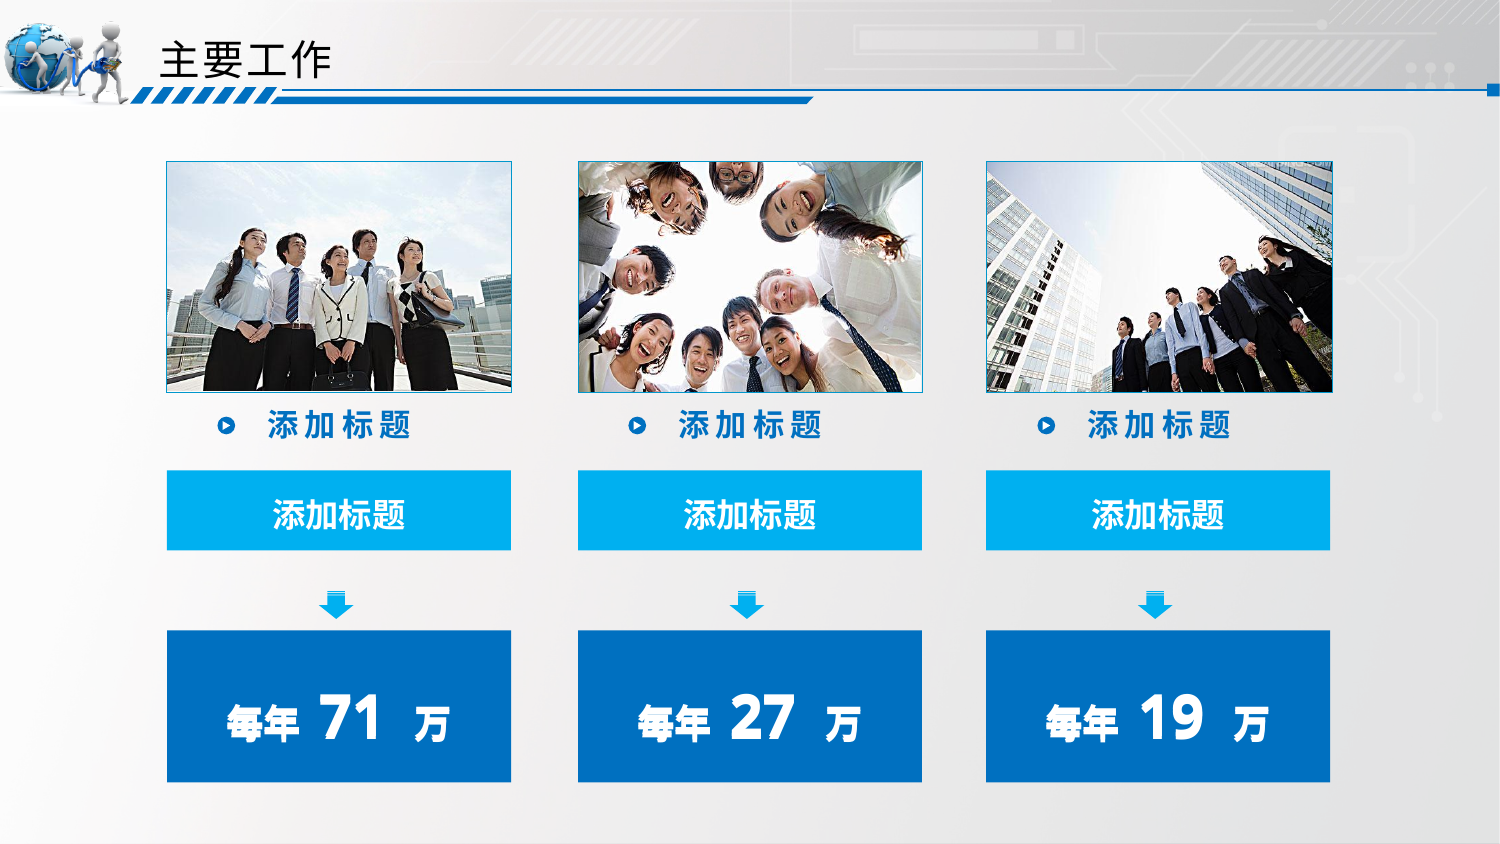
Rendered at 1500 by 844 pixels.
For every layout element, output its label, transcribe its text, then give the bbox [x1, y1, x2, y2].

text_box [1135, 589, 1175, 621]
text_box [577, 630, 923, 783]
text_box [985, 630, 1331, 783]
picture [988, 163, 1331, 391]
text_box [577, 469, 923, 551]
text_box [624, 397, 876, 451]
picture [168, 163, 510, 391]
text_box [166, 630, 512, 783]
picture [580, 163, 921, 391]
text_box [166, 469, 512, 551]
text_box [727, 589, 767, 621]
picture [0, 0, 1500, 126]
text_box 主要工作 [143, 26, 348, 92]
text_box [213, 399, 465, 451]
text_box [985, 469, 1331, 551]
text_box [316, 589, 356, 621]
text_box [1033, 397, 1285, 451]
